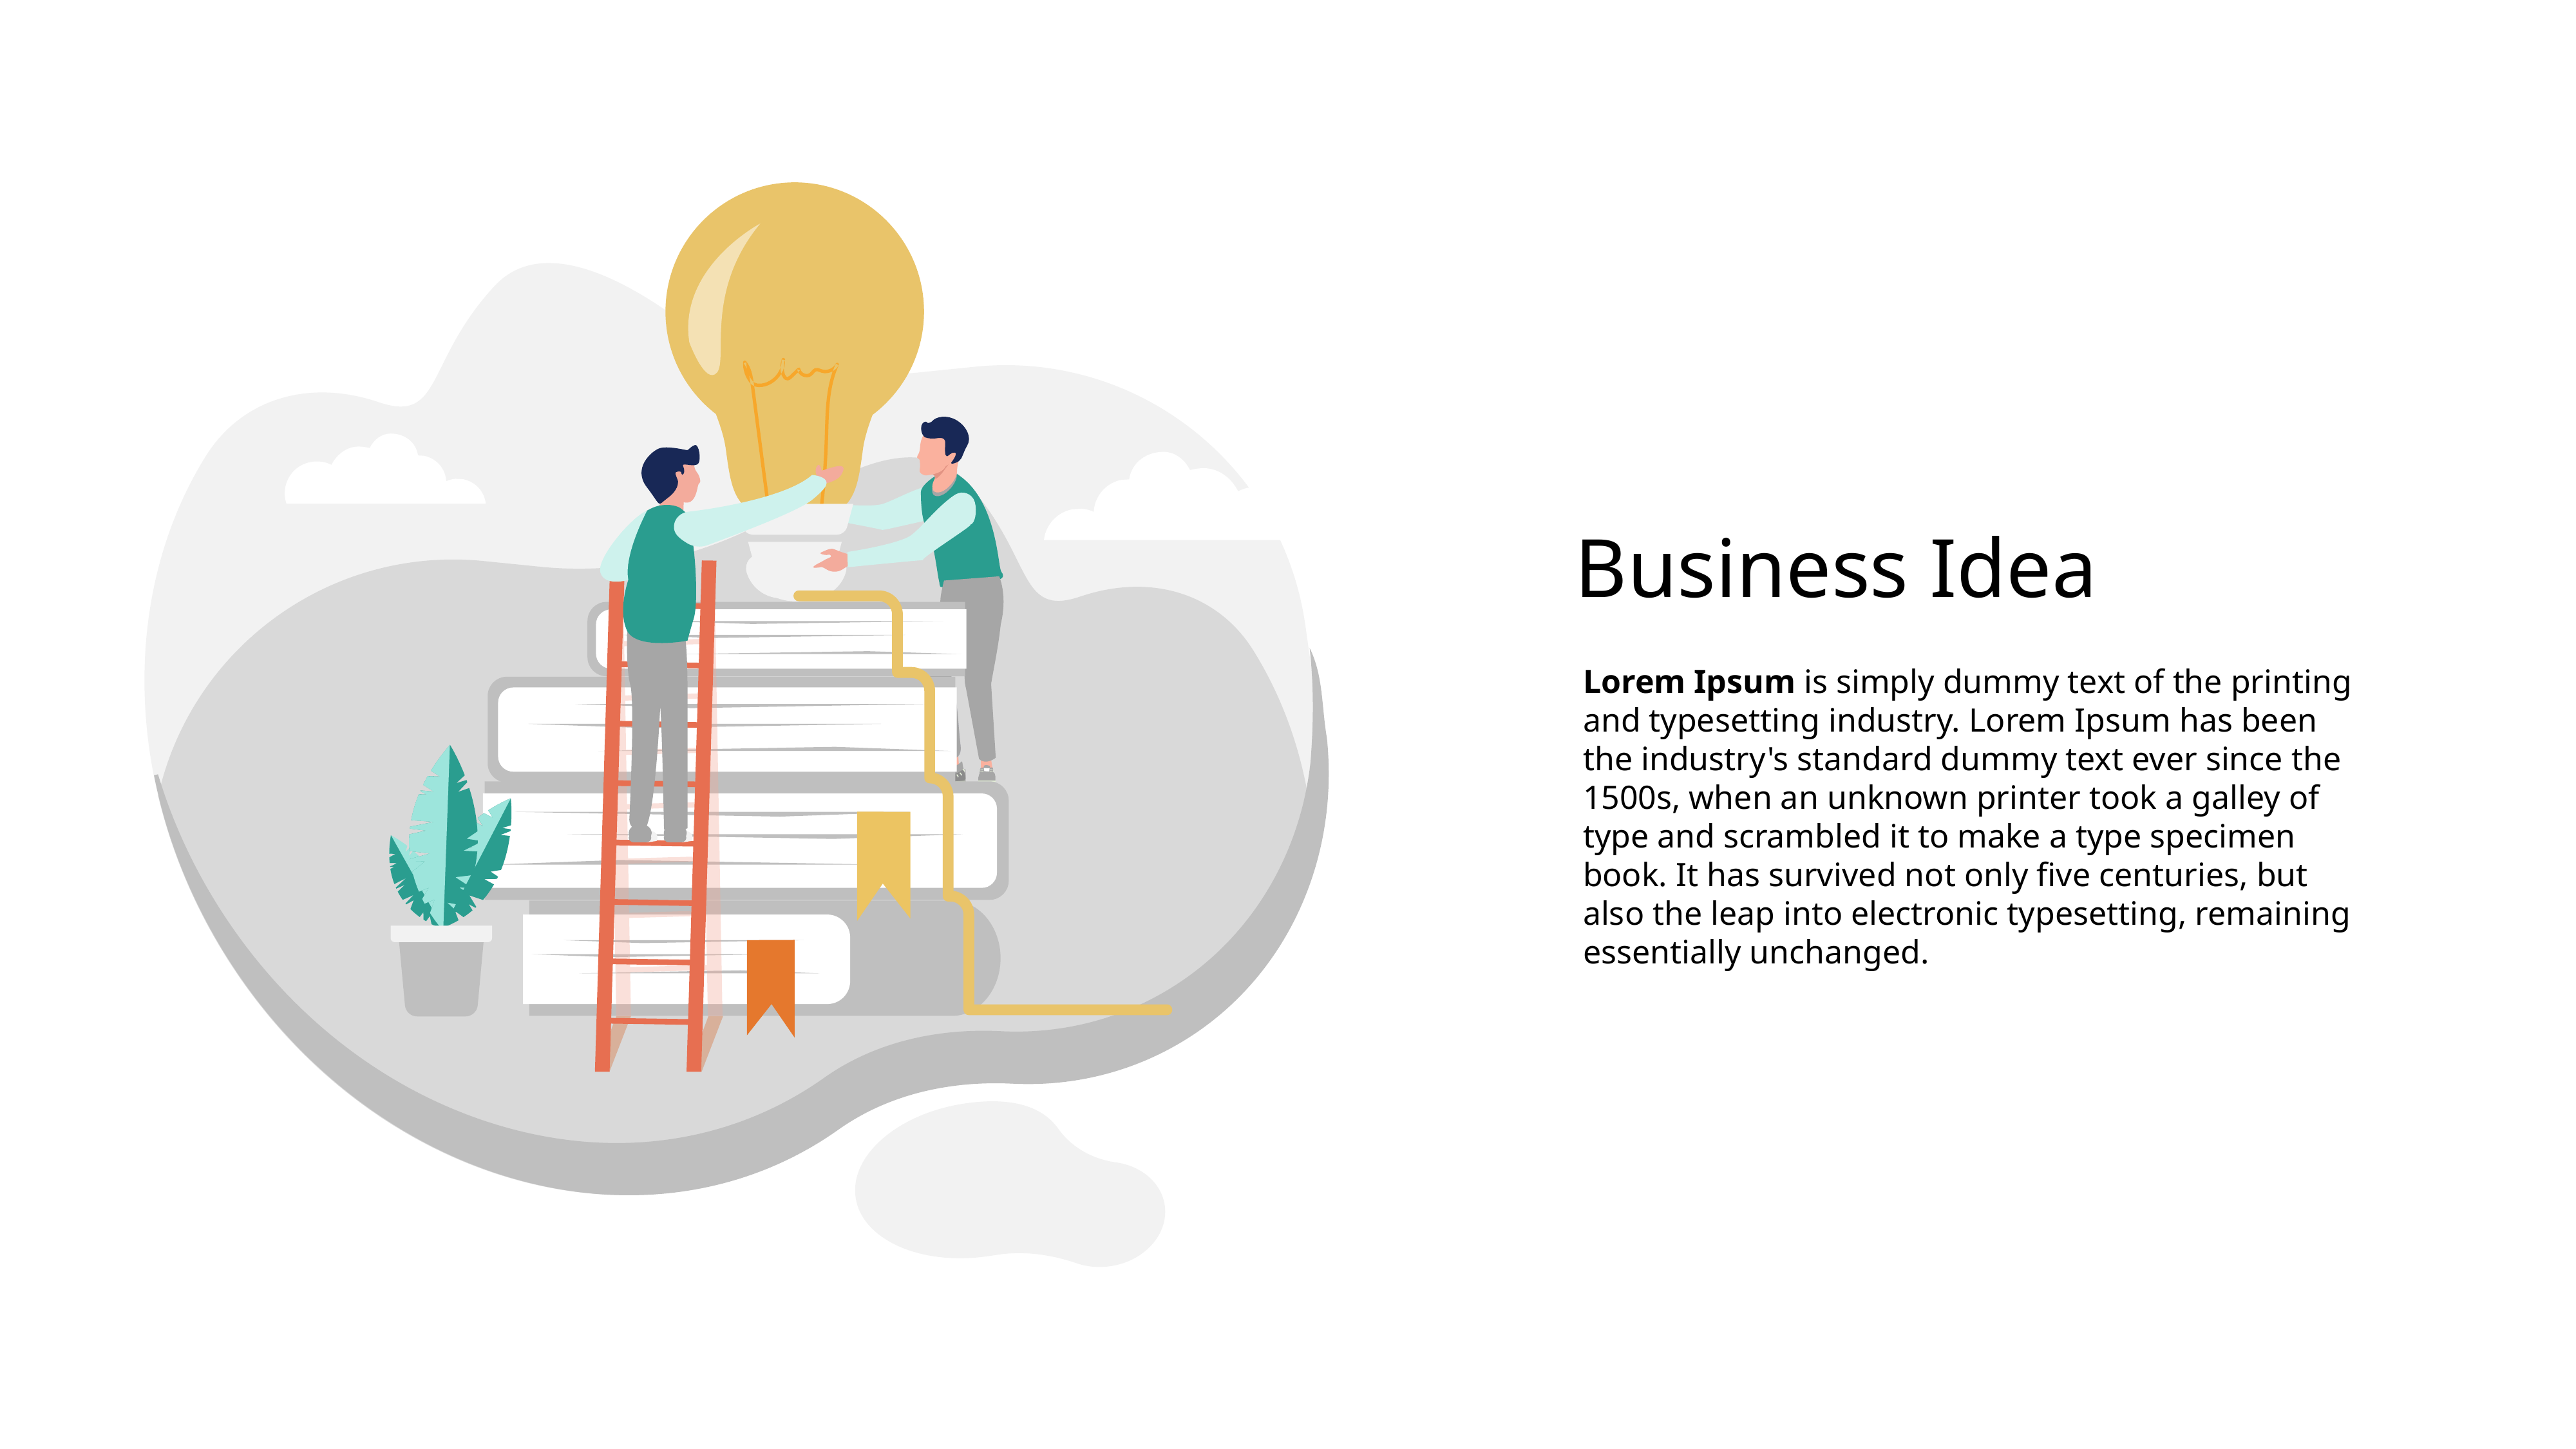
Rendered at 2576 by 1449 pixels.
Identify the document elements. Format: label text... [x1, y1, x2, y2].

text_box Business Idea [1566, 512, 2338, 618]
text_box Lorem Ipsum is simply dummy text of the printing and typesetting industry. Lorem Ipsum has been the industry's standard dummy text ever since the 1500s, when an unknown printer took a galley of type and scrambled it to make a type specimen book. It has survived not only five centuries, but also the leap into electronic typesetting, remaining essentially unchanged. [1573, 656, 2383, 975]
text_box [143, 181, 1329, 1267]
